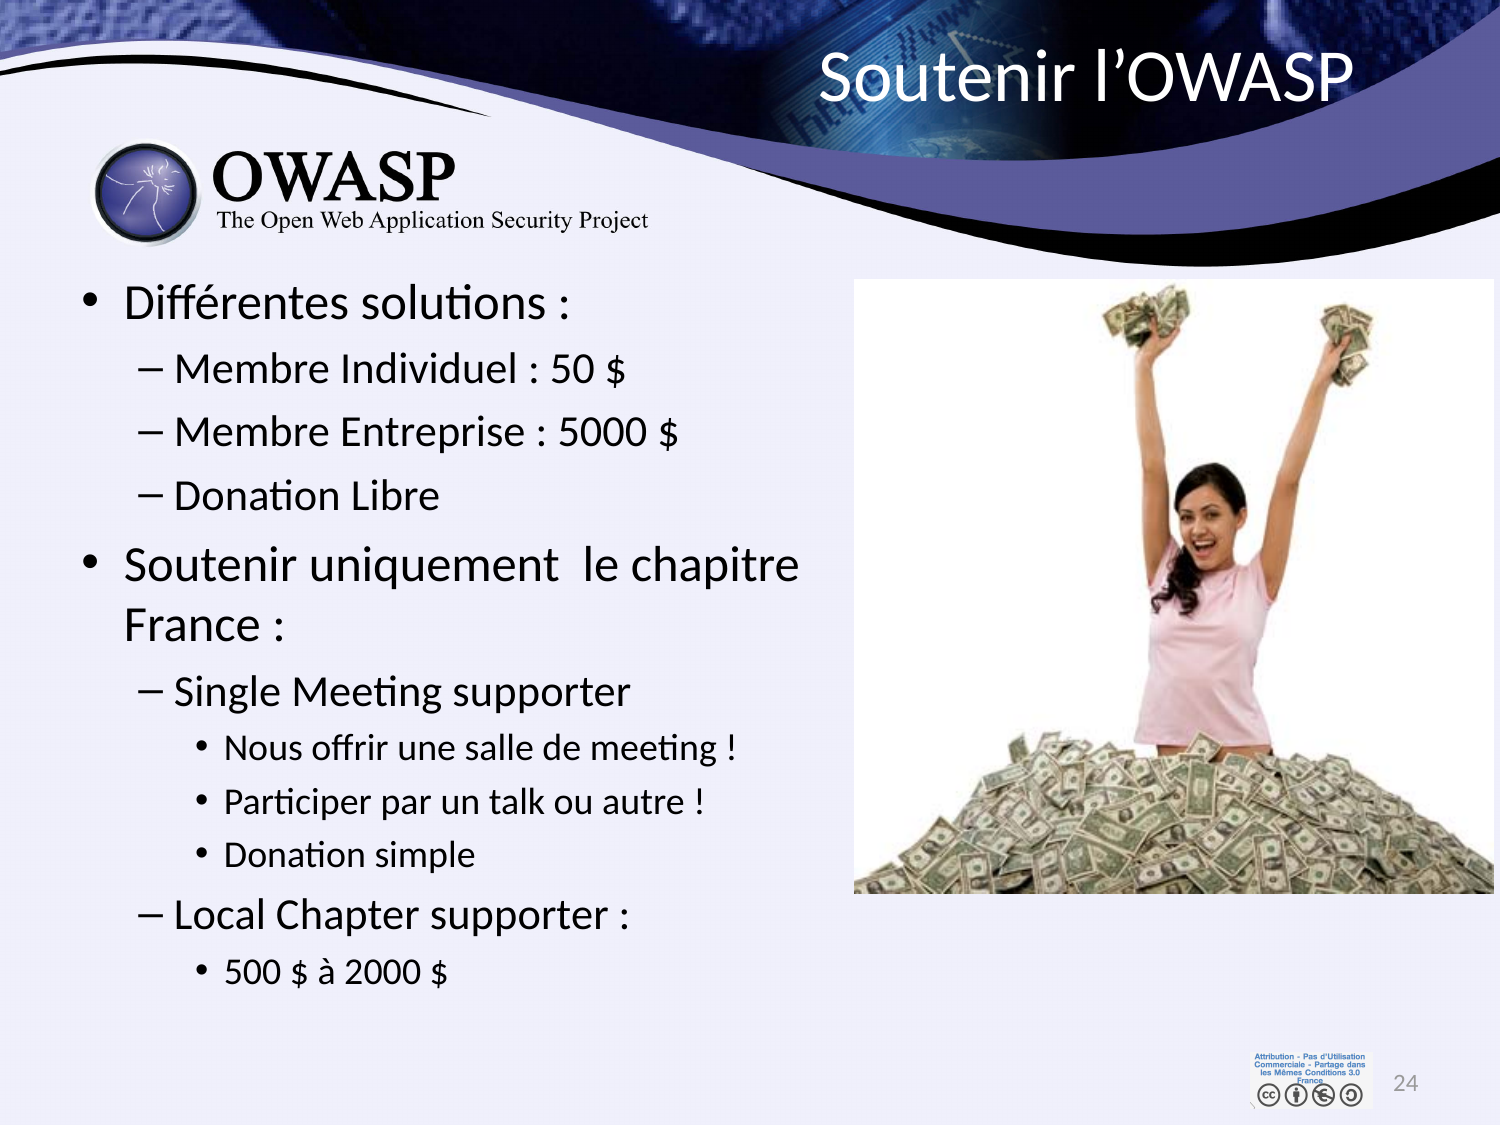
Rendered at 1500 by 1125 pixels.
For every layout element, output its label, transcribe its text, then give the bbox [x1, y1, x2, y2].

list Différentes solutions : Membre Individuel : 50 $ Membre Entreprise : 5000 $ Donation Libre Soutenir uniquement le chapitre France : Single Meeting supporter Nous offrir une salle de meeting ! Participer par un talk ou autre ! Donation simple Local Chapter supporter : 500 $ à 2000 $ [74, 261, 882, 1006]
slide_number 24 [1384, 1060, 1426, 1104]
picture [0, 0, 1500, 1125]
title Soutenir l’OWASP [699, 0, 1476, 143]
